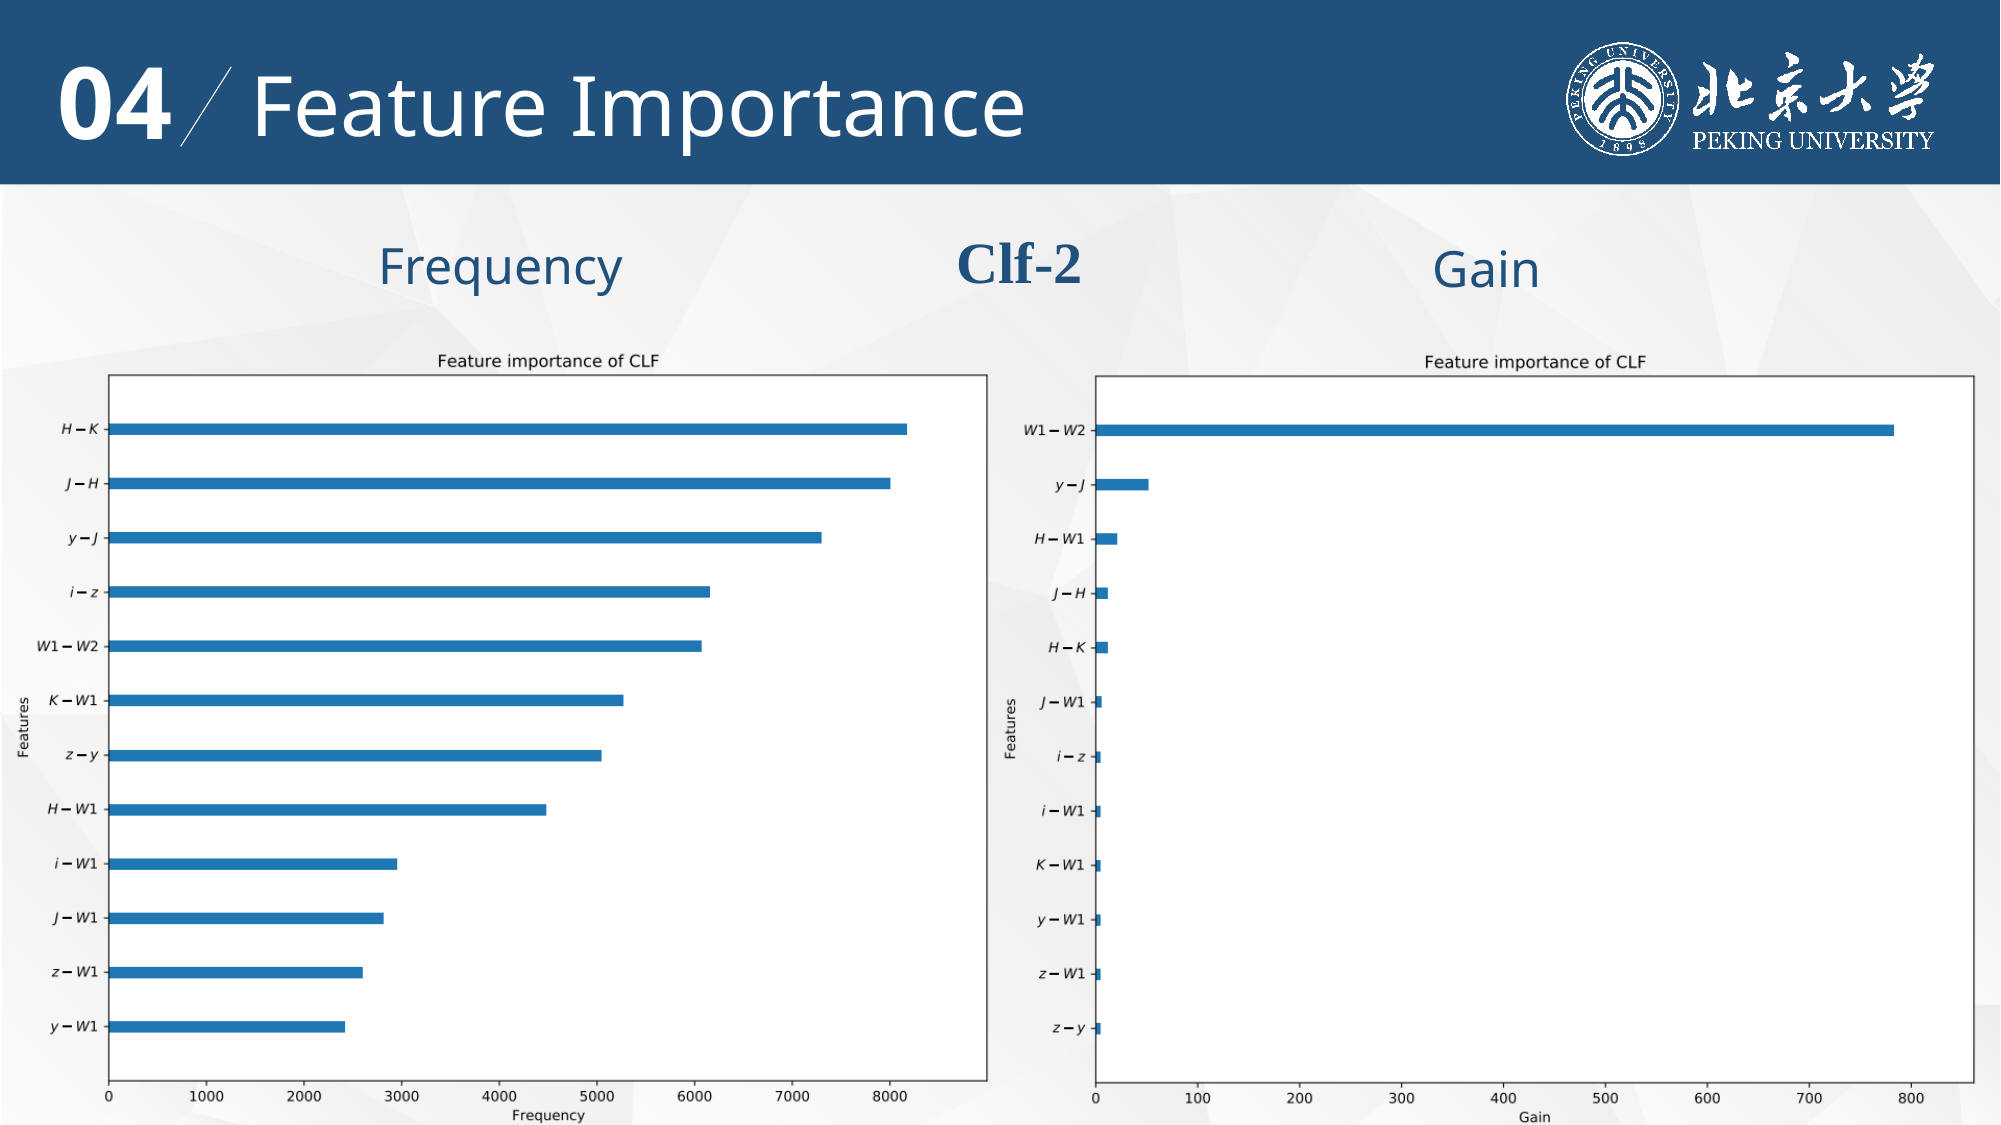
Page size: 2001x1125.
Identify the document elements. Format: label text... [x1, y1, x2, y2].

picture [0, 0, 2001, 1125]
text_box Clf-2 [941, 217, 1098, 303]
text_box Frequency [363, 227, 638, 303]
list 04 [43, 45, 204, 212]
picture [1566, 42, 1934, 156]
text_box Gain [1418, 229, 1557, 305]
list Feature Importance [235, 57, 1437, 139]
